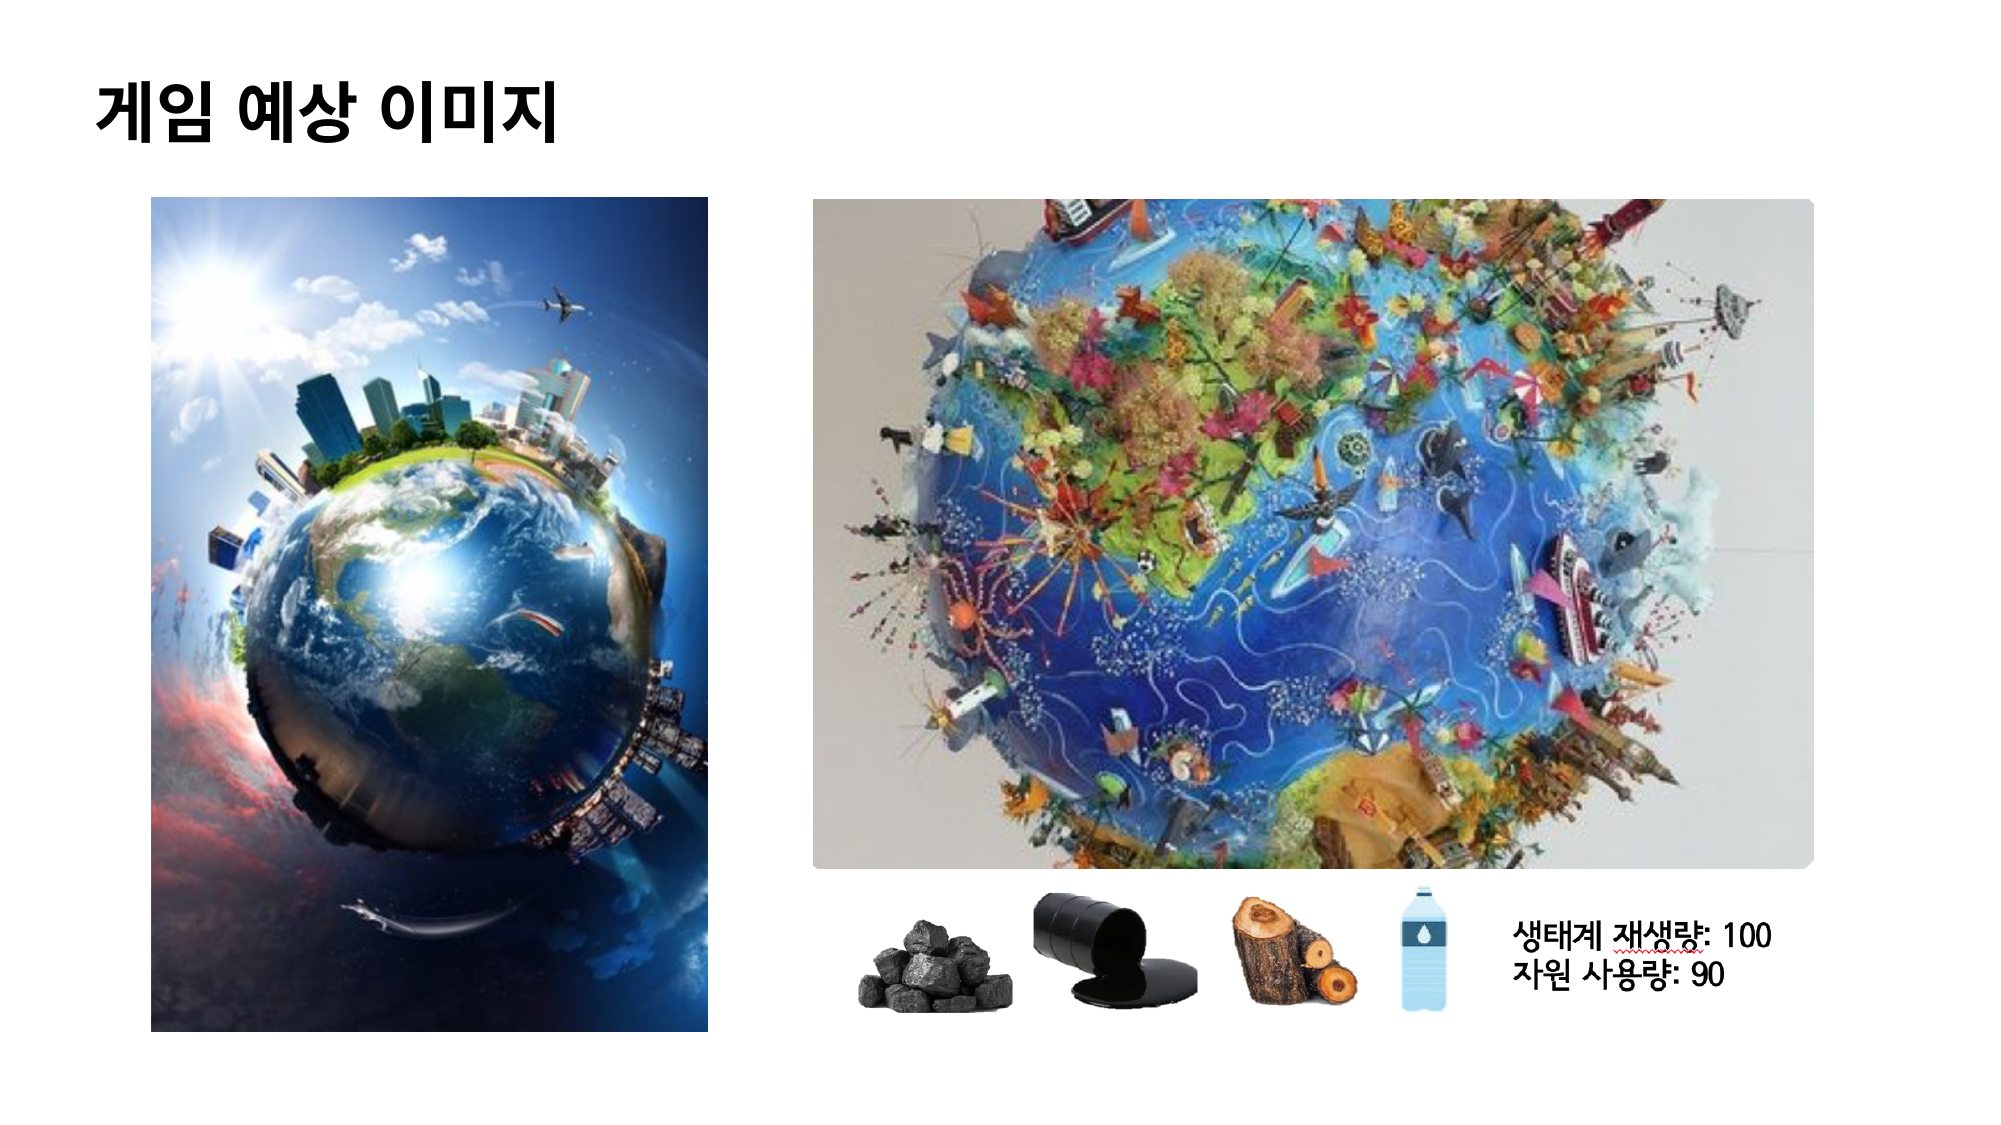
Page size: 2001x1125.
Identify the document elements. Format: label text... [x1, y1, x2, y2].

text_box 게임 예상 이미지 [79, 63, 606, 159]
picture [811, 197, 1815, 1033]
picture [150, 197, 708, 1033]
